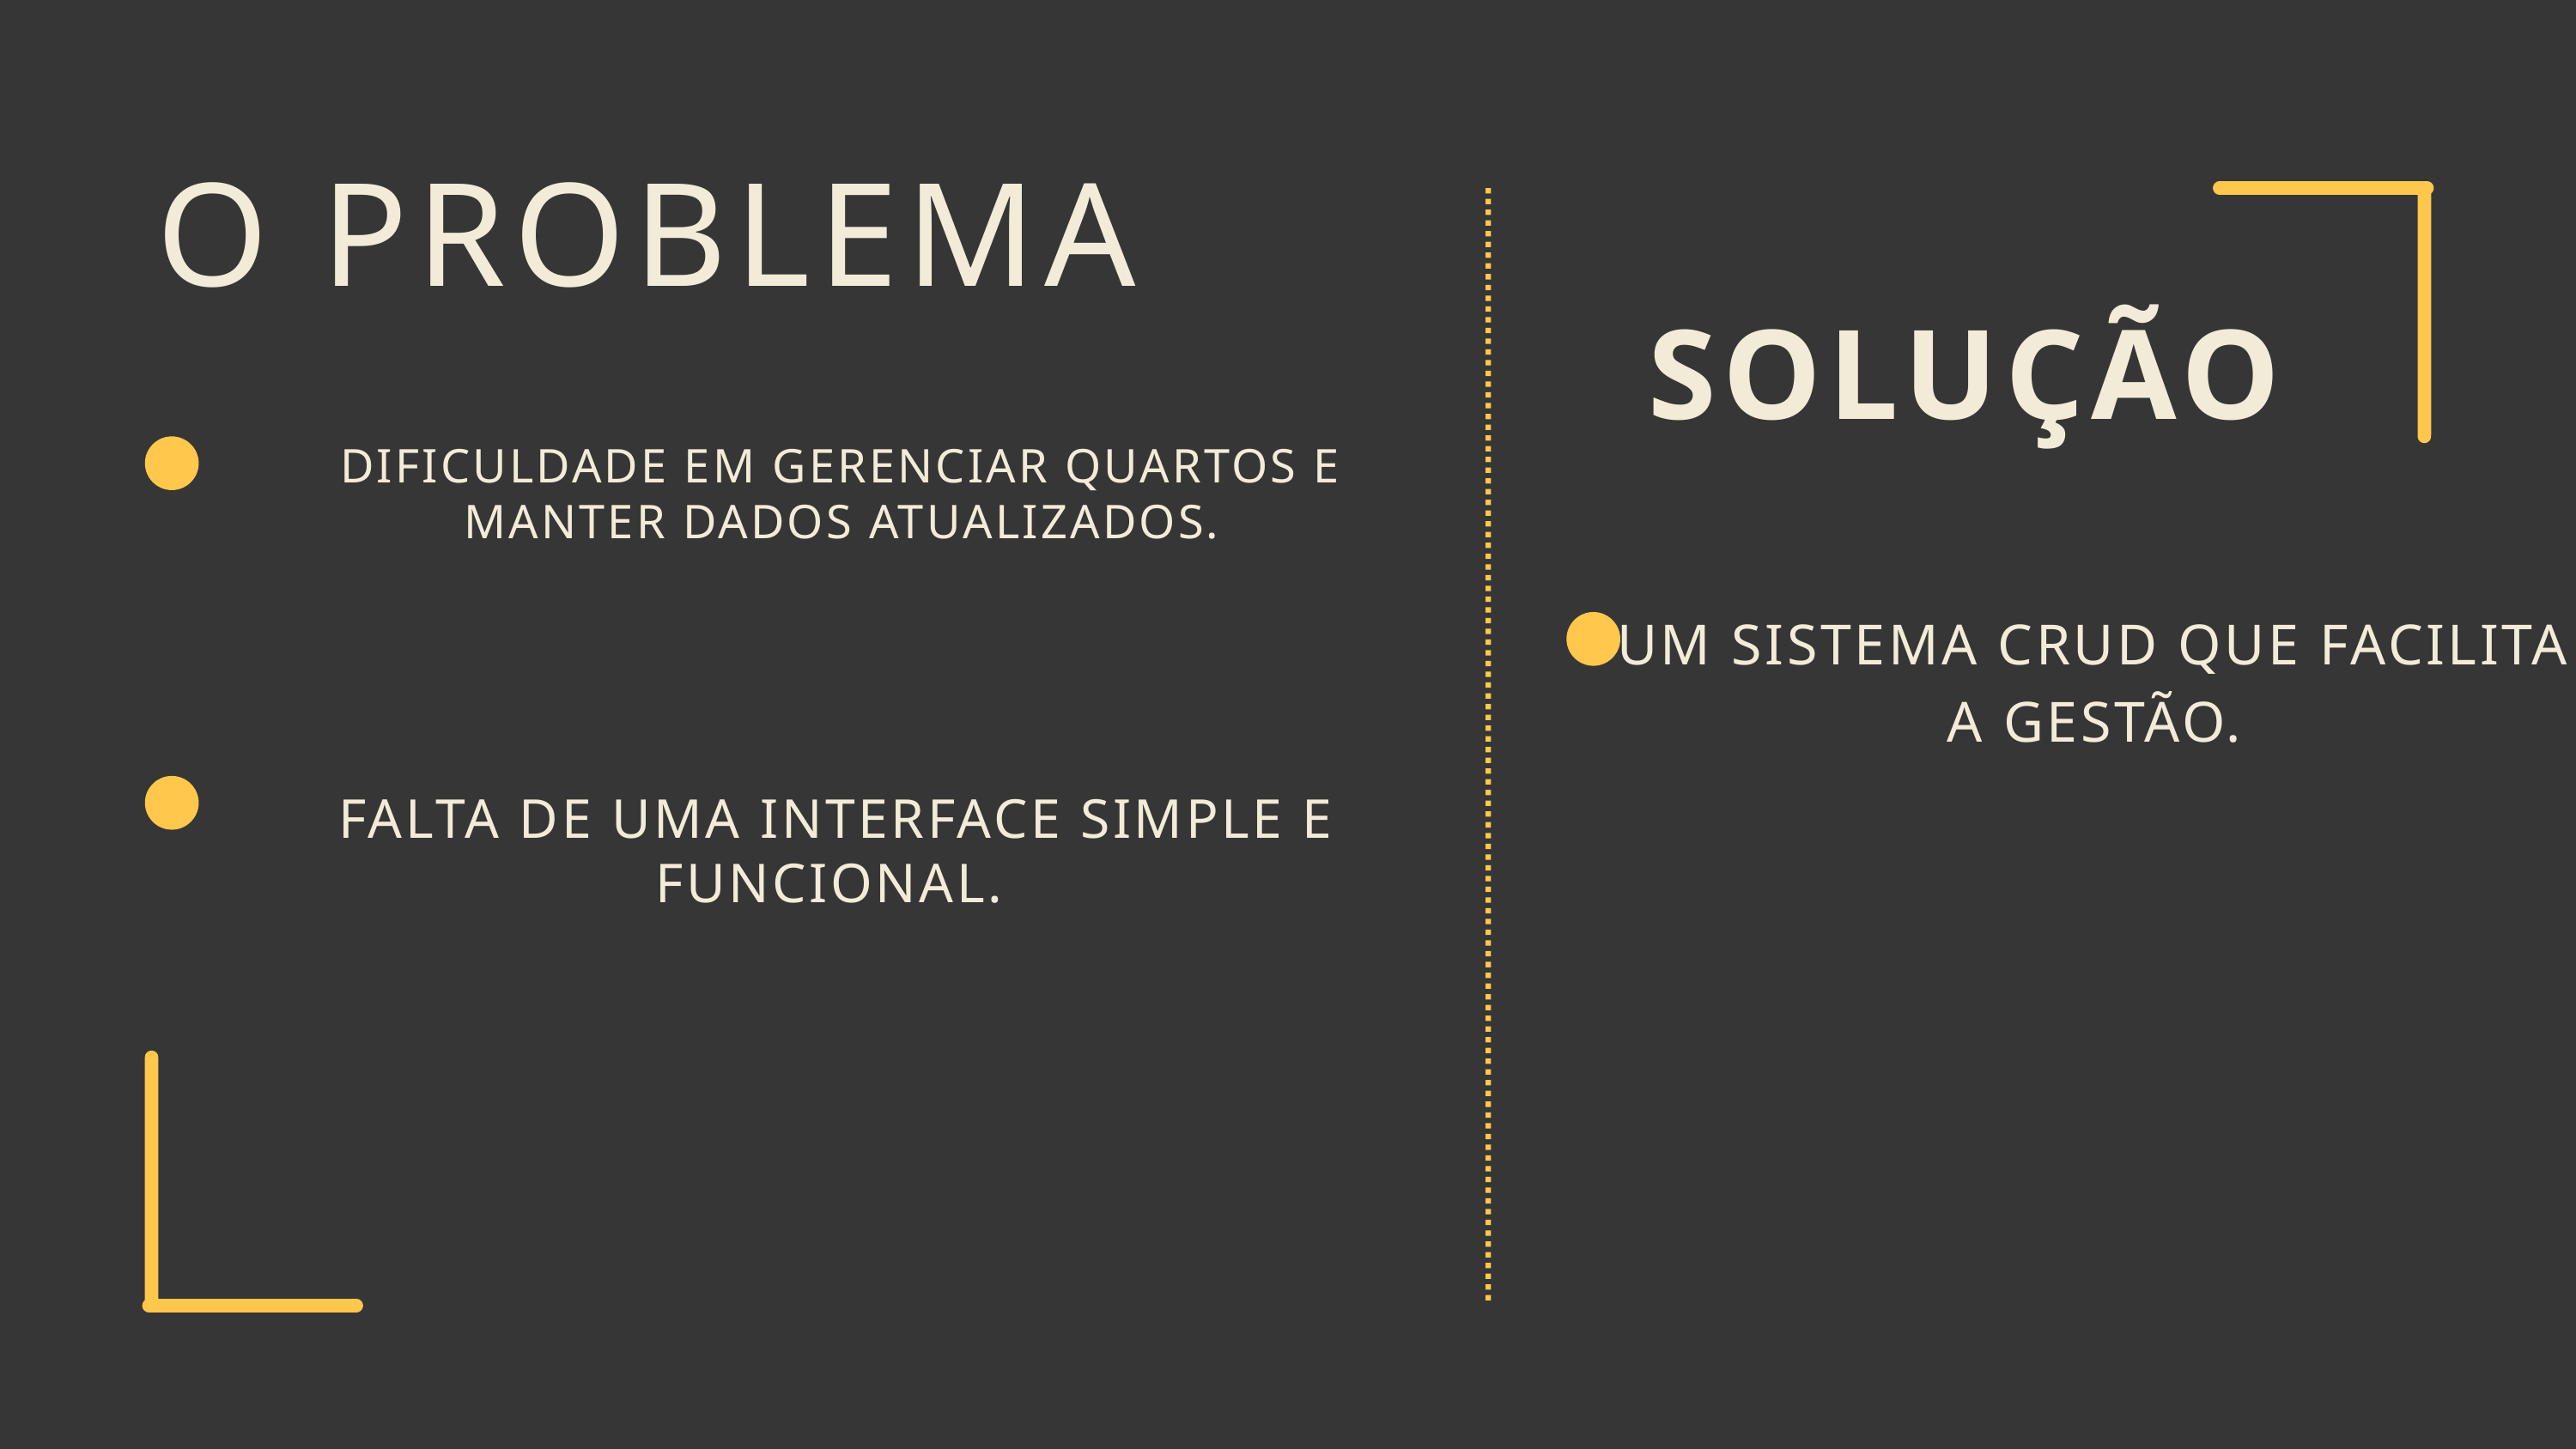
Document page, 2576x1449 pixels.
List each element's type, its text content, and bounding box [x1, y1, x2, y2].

text_box SOLUÇÃO [1642, 270, 2326, 444]
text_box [1566, 611, 1621, 666]
text_box O PROBLEMA [0, 143, 1814, 316]
text_box DIFICULDADE EM GERENCIAR QUARTOS E MANTER DADOS ATUALIZADOS. [321, 436, 1364, 604]
text_box UM SISTEMA CRUD QUE FACILITA A GESTÃO. [1613, 598, 2576, 754]
text_box FALTA DE UMA INTERFACE SIMPLE E FUNCIONAL. [247, 784, 1411, 913]
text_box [144, 775, 199, 830]
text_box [144, 436, 199, 491]
